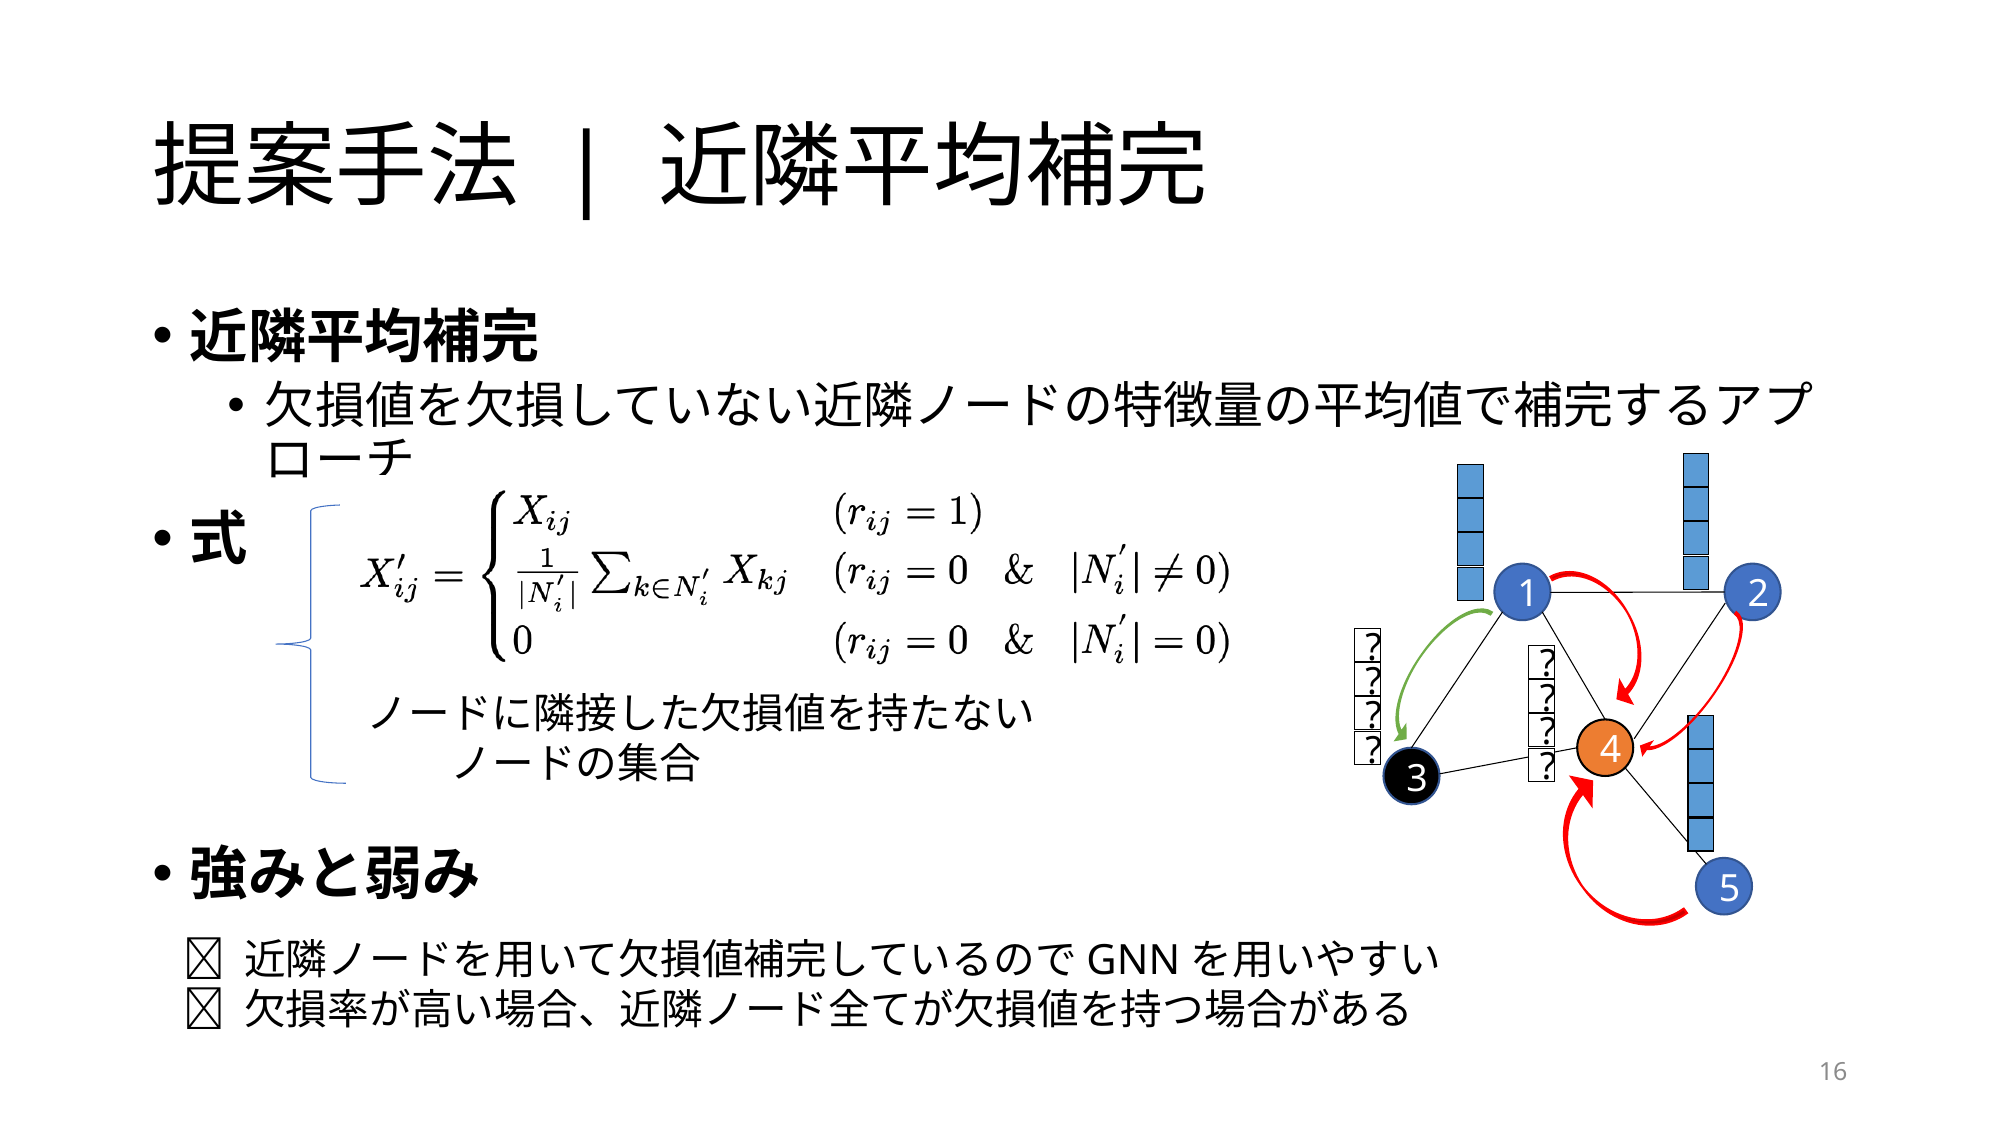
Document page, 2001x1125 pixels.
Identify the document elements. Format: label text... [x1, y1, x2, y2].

list 近隣平均補完 欠損値を欠損していない近隣ノードの特徴量の平均値で補完するアプローチ 式 強みと弱み [137, 299, 1863, 1014]
slide_number 16 [1412, 1042, 1863, 1103]
picture [340, 475, 1242, 678]
title 提案手法 | 近隣平均補完 [137, 59, 1863, 278]
text_box ✅ 近隣ノードを用いて欠損値補完しているのでGNNを用いやすい ❌ 欠損率が高い場合、近隣ノード全てが欠損値を持つ場合がある [168, 925, 1529, 1041]
text_box [275, 504, 346, 784]
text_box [1354, 453, 1781, 951]
